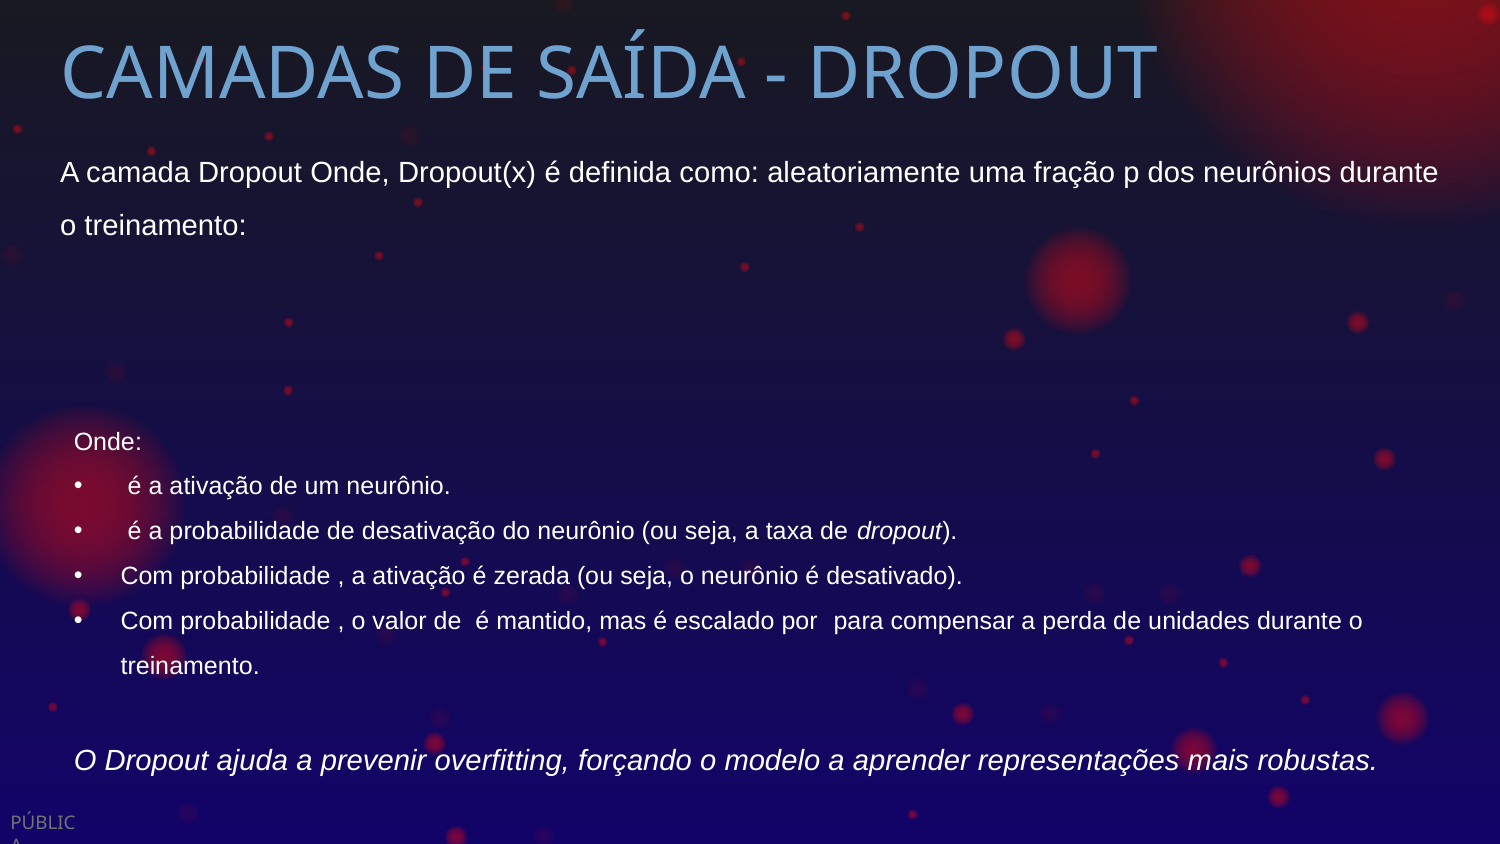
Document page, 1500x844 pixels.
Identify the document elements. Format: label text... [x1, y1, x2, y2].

picture [0, 0, 1500, 267]
title CAMADAS DE SAÍDA - DROPOUT [45, 10, 1464, 196]
